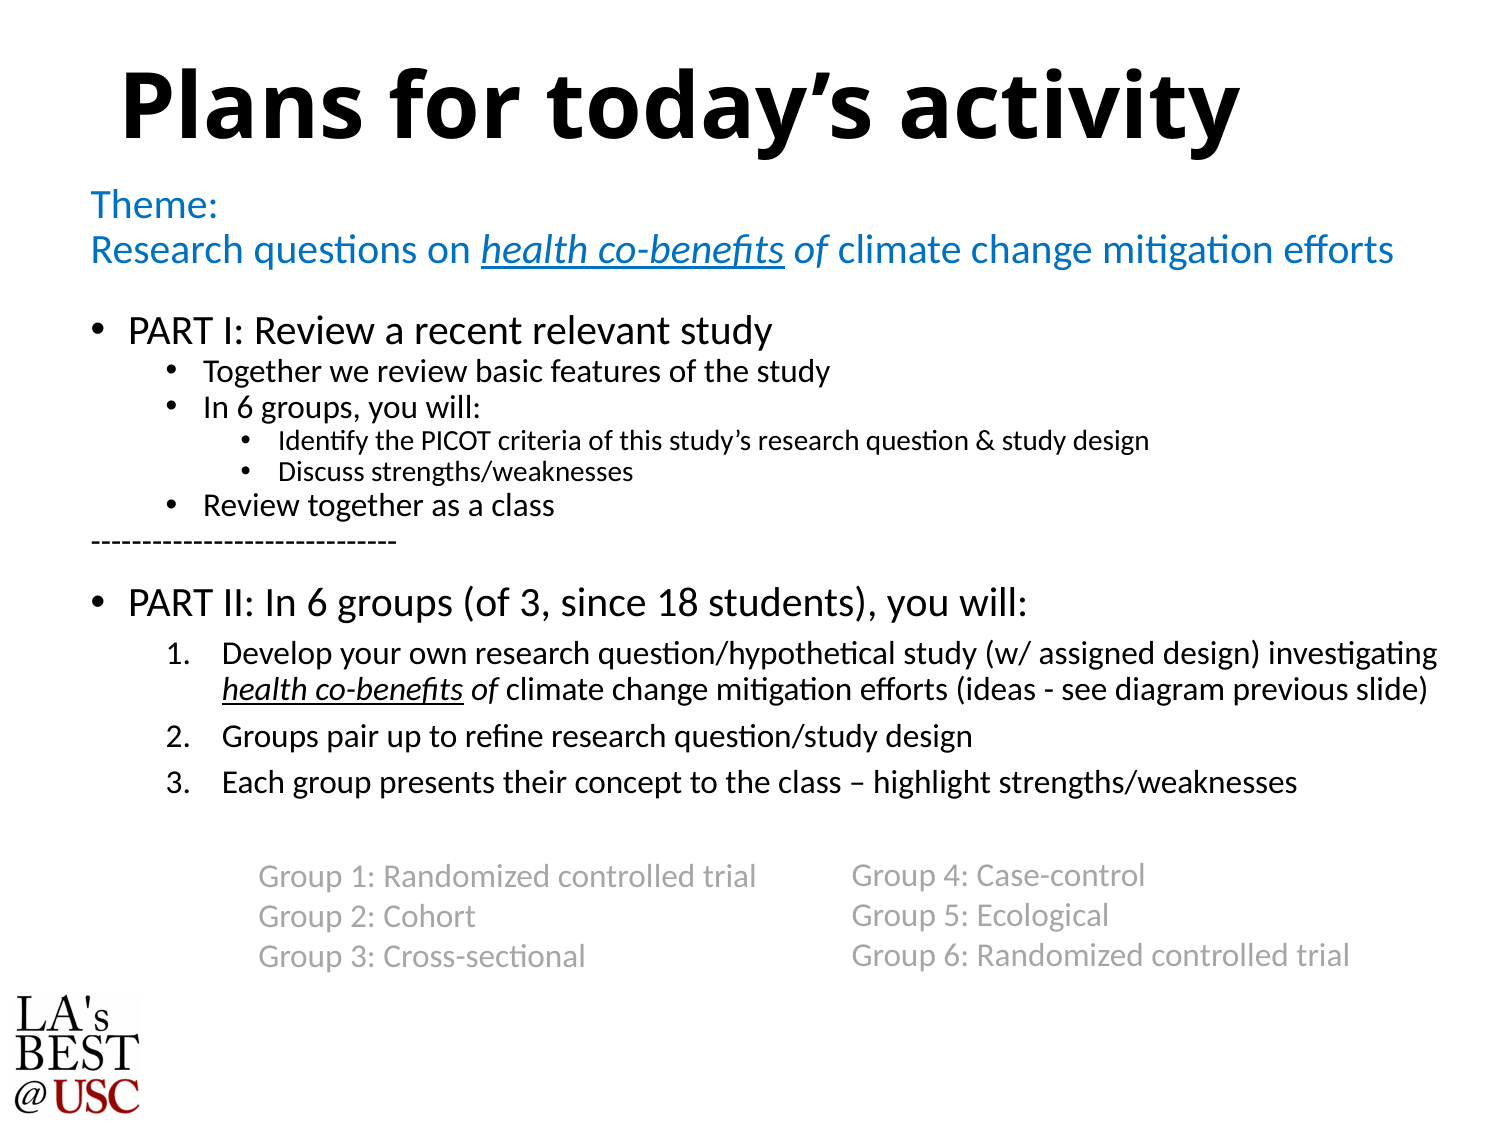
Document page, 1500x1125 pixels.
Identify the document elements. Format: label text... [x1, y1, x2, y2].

text_box Group 4: Case-control Group 5: Ecological Group 6: Randomized controlled trial [836, 845, 1381, 981]
picture [14, 994, 140, 1115]
list Theme: Research questions on health co-benefits of climate change mitigation efforts PART I: Review a recent relevant study Together we review basic features of the study In 6 groups, you will: Identify the PICOT criteria of this study’s research question & study design Discuss strengths/weaknesses Review together as a class ------------------------------ PART II: In 6 groups (of 3, since 18 students), you will: Develop your own research question/hypothetical study (w/ assigned design) investigating health co-benefits of climate change mitigation efforts (ideas - see diagram previous slide) Groups pair up to refine research question/study design Each group presents their concept to the class – highlight strengths/weaknesses [75, 175, 1458, 1092]
title Plans for today’s activity [103, 0, 1397, 175]
text_box Group 1: Randomized controlled trial Group 2: Cohort Group 3: Cross-sectional [243, 846, 994, 982]
